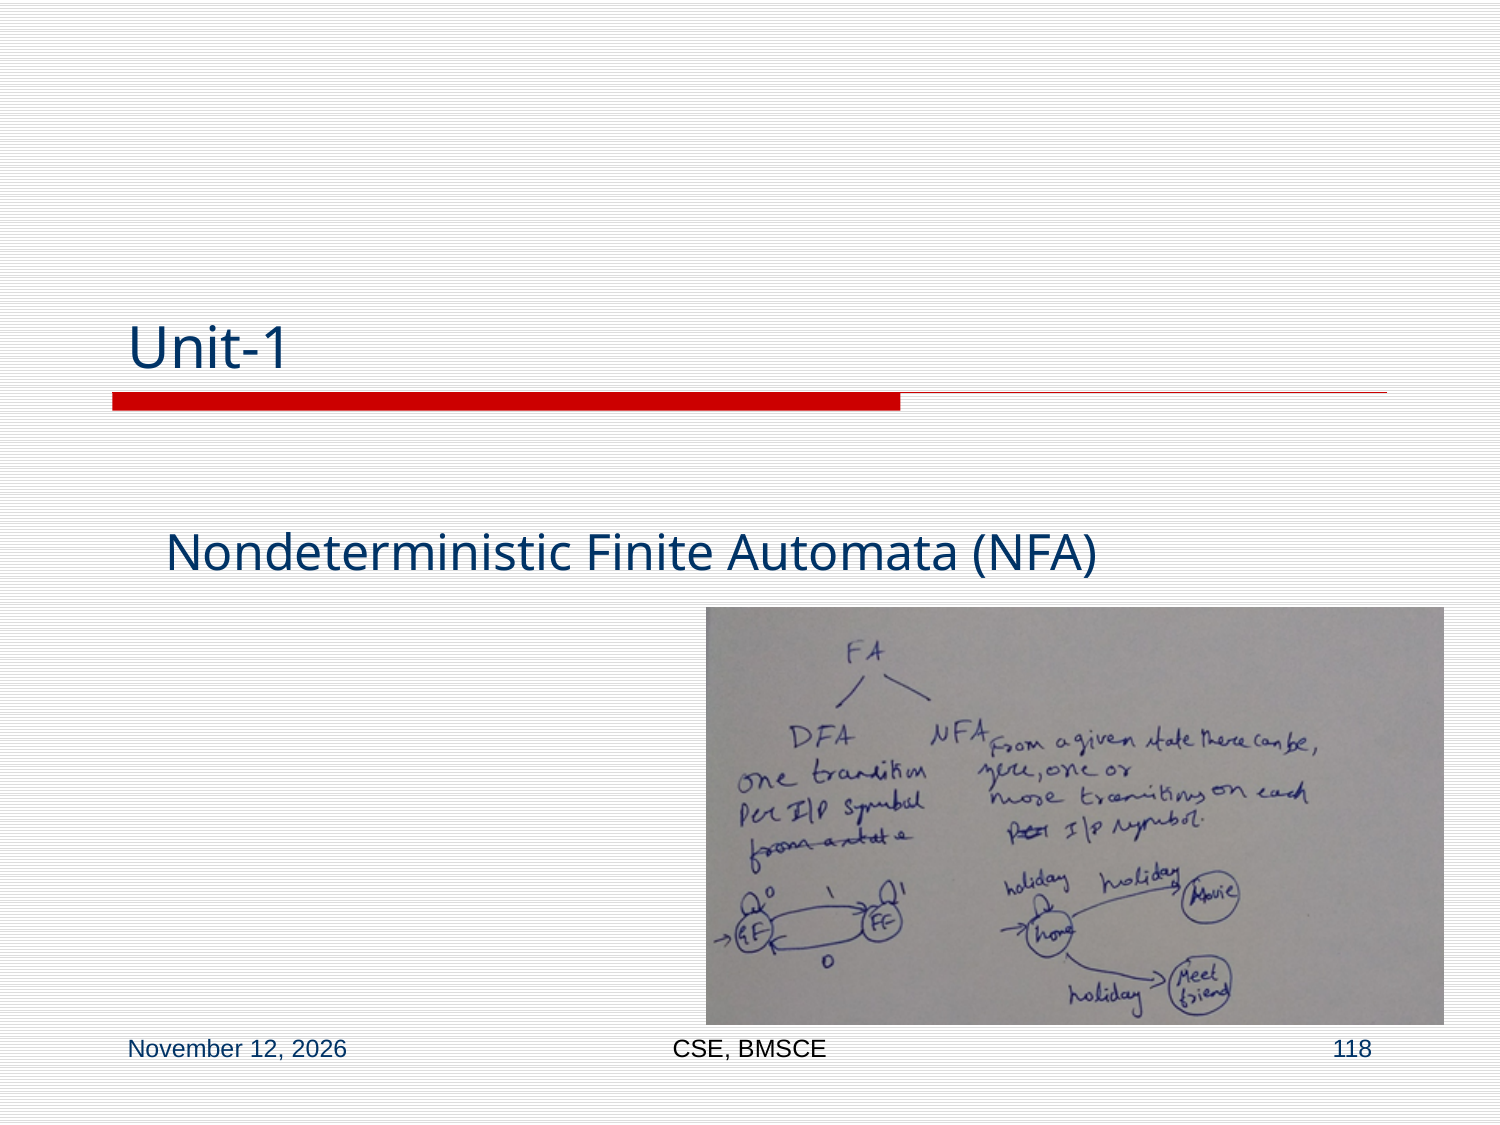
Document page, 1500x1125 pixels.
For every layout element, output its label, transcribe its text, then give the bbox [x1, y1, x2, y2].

picture [705, 607, 1444, 1026]
footer CSE, BMSCE [512, 1024, 988, 1101]
title Unit-1 [112, 162, 1388, 388]
subtitle Nondeterministic Finite Automata (NFA) [150, 525, 1300, 788]
slide_number 118 [1074, 1033, 1388, 1101]
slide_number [112, 1024, 426, 1101]
